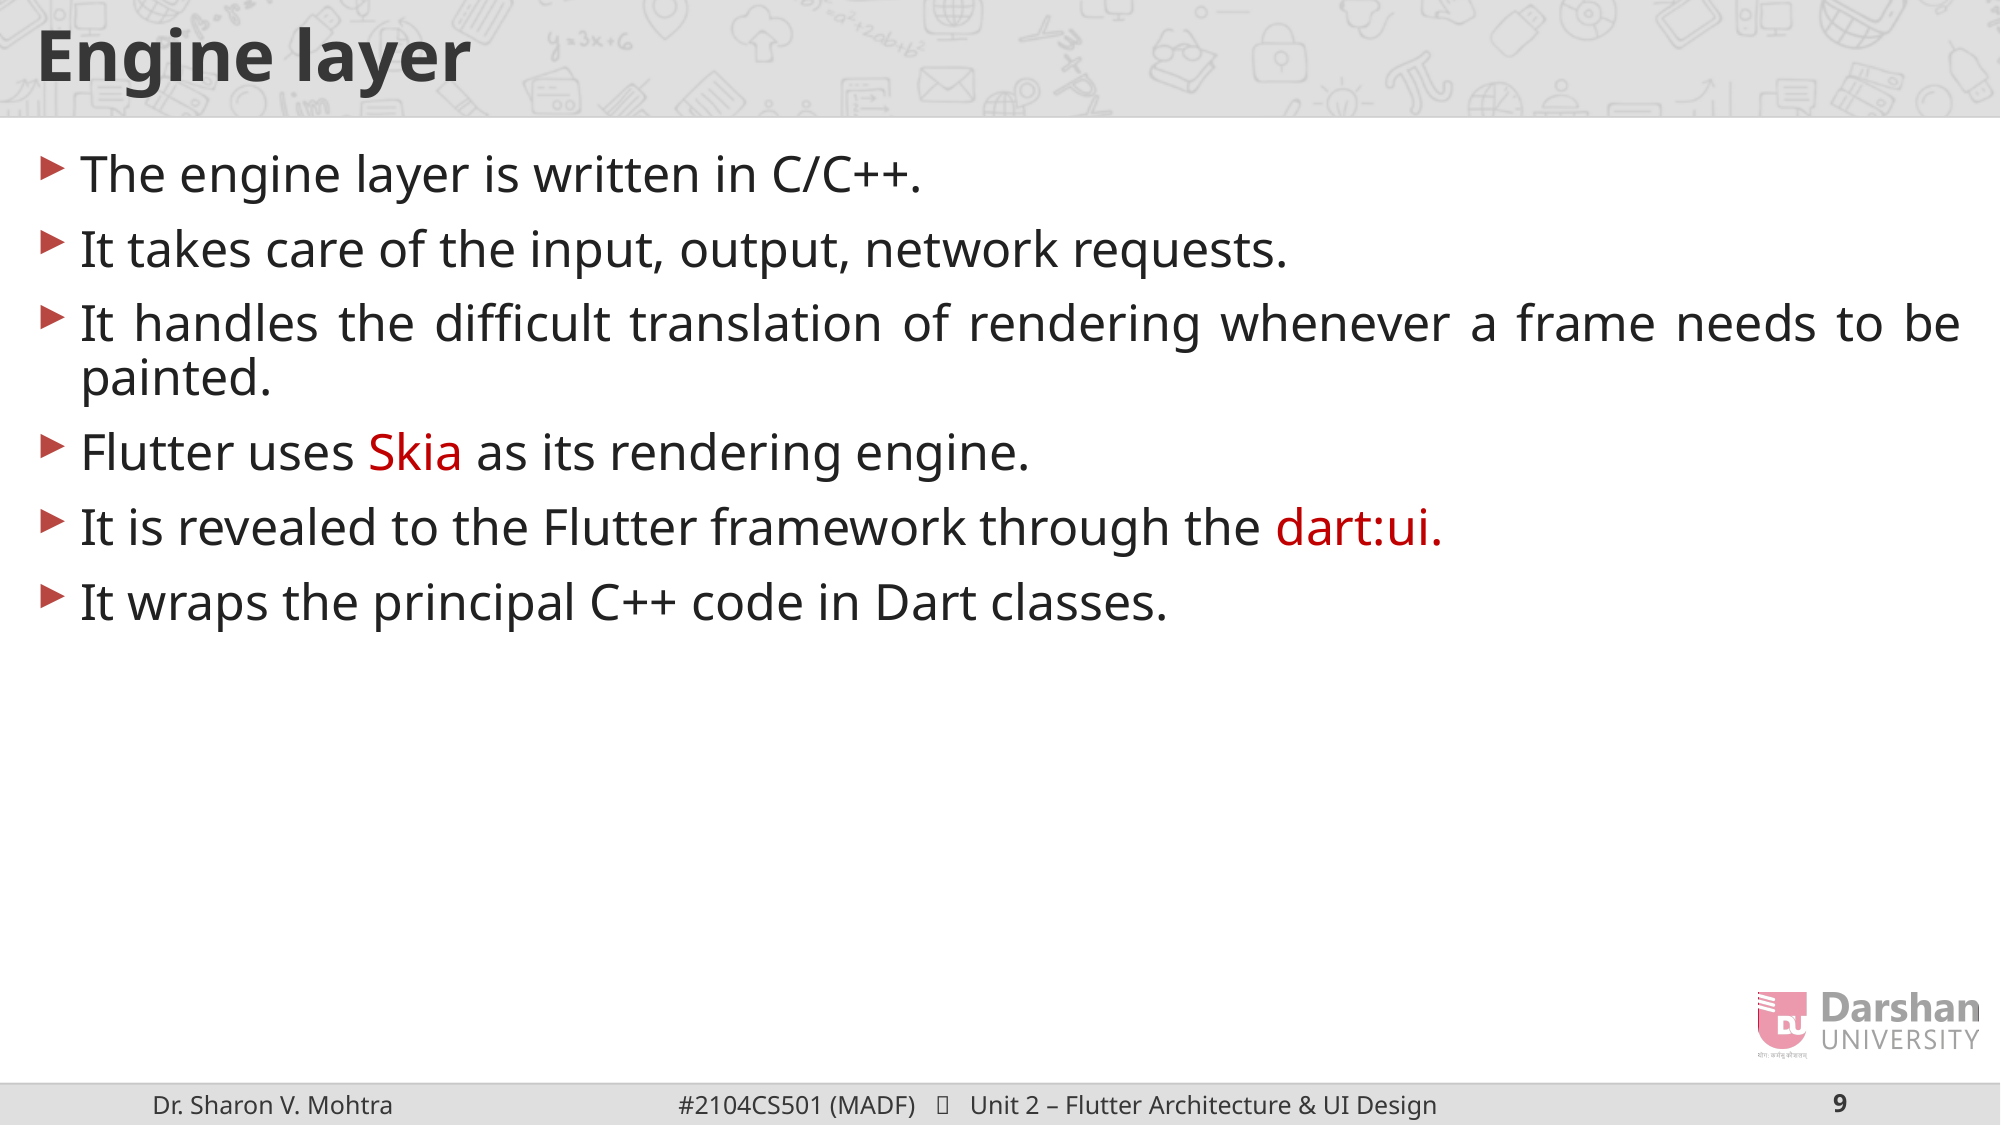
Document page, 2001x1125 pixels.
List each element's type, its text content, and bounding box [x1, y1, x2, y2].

list The engine layer is written in C/C++. It takes care of the input, output, network requests. It handles the difficult translation of rendering whenever a frame needs to be painted. Flutter uses Skia as its rendering engine. It is revealed to the Flutter framework through the dart:ui. It wraps the principal C++ code in Dart classes. [21, 141, 1979, 1059]
title Engine layer [0, 0, 2000, 117]
